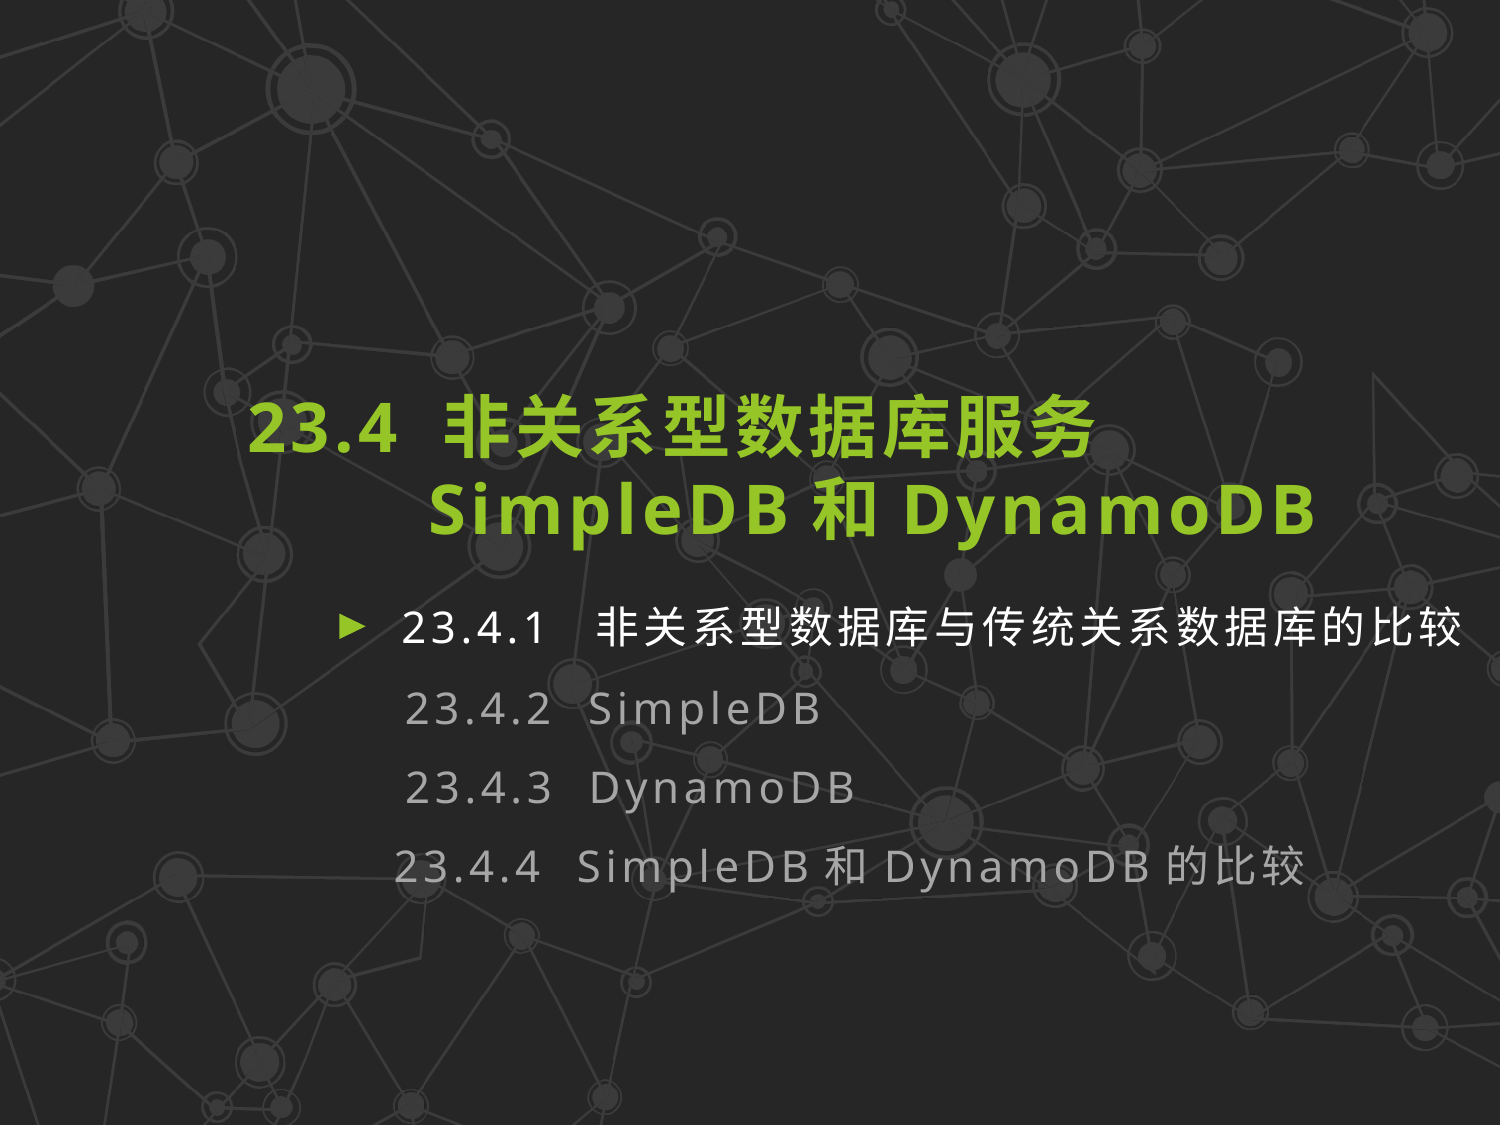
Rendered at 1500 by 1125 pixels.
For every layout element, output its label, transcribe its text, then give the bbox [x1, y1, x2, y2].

text_box 23.4.3 DynamoDB [390, 751, 871, 820]
picture [0, 0, 1500, 1125]
text_box 23.4.1 非关系型数据库与传统关系数据库的比较 [386, 592, 1478, 660]
text_box 23.4 非关系型数据库服务 SimpleDB和DynamoDB [232, 375, 1333, 556]
text_box [338, 611, 368, 641]
text_box 23.4.2 SimpleDB [390, 672, 837, 741]
text_box 23.4.4 SimpleDB和DynamoDB的比较 [378, 830, 1321, 899]
